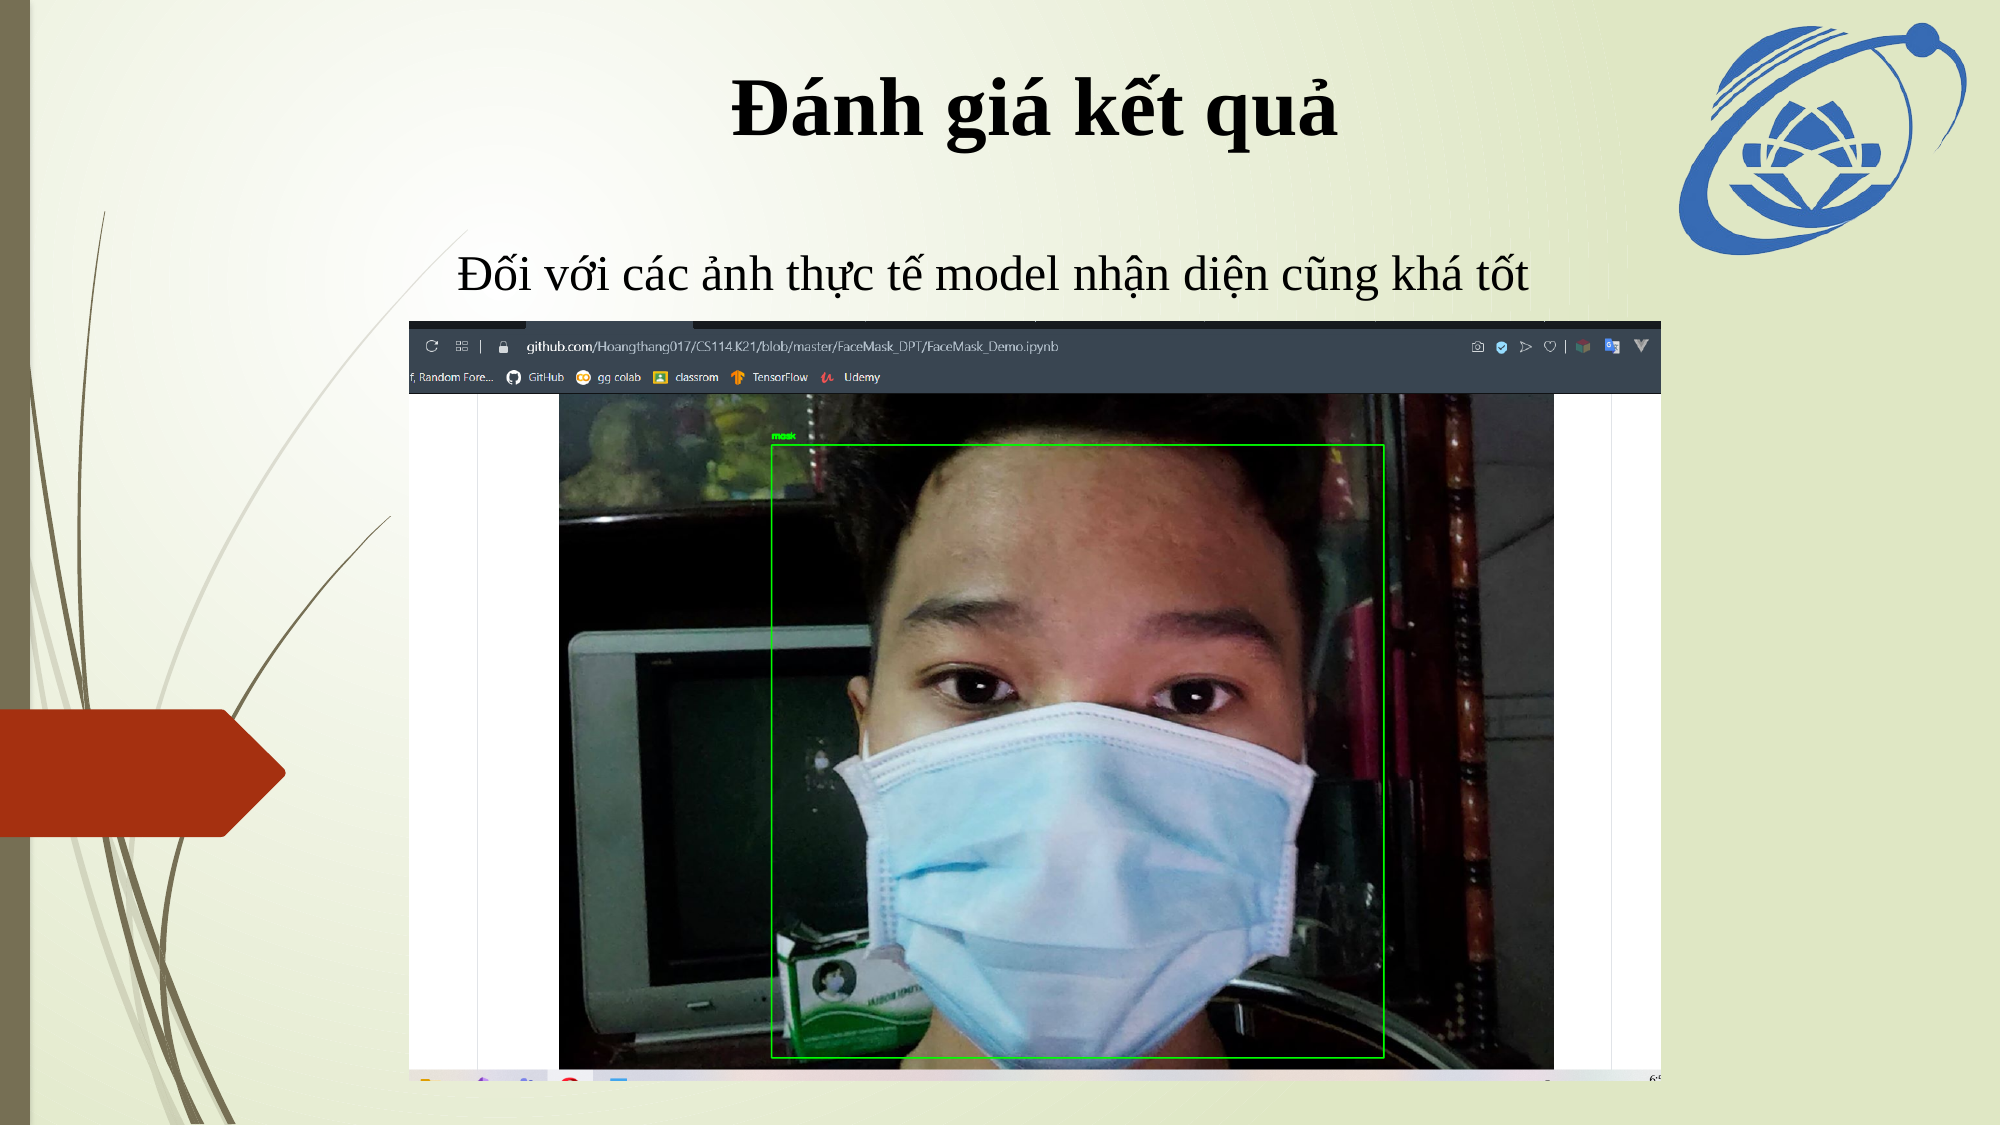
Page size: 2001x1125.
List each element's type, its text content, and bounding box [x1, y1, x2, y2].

picture [1677, 21, 1969, 264]
picture [408, 320, 1661, 1081]
text_box Đánh giá kết quả [686, 44, 1384, 160]
text_box Đối với các ảnh thực tế model nhận diện cũng khá tốt [442, 232, 1628, 308]
